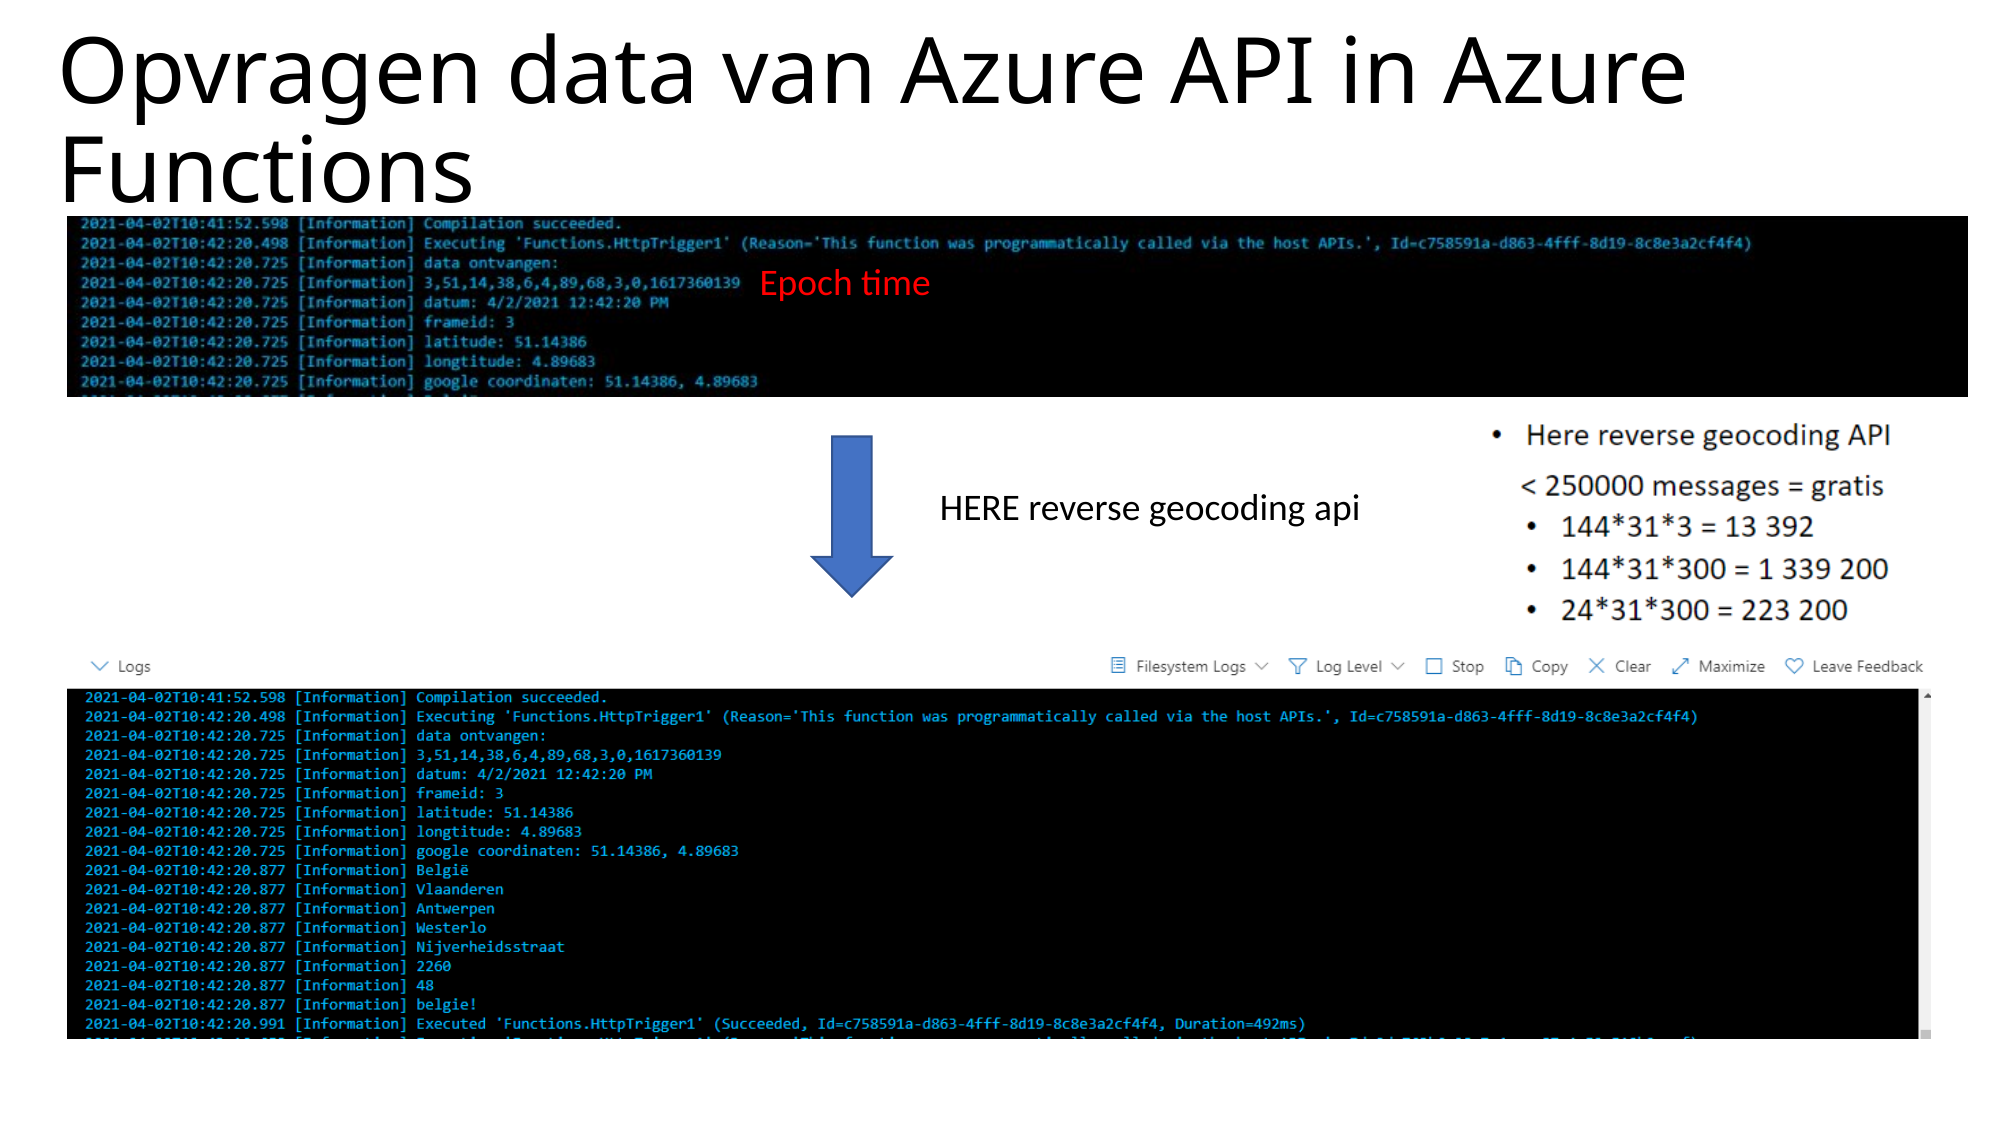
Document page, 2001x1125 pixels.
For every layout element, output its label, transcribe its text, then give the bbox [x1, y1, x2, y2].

text_box [809, 435, 895, 598]
picture [1474, 411, 1925, 634]
text_box HERE reverse geocoding api [924, 475, 1455, 536]
title Opvragen data van Azure API in Azure Functions [42, 12, 1837, 234]
picture [67, 216, 1968, 397]
picture [67, 647, 1931, 1039]
